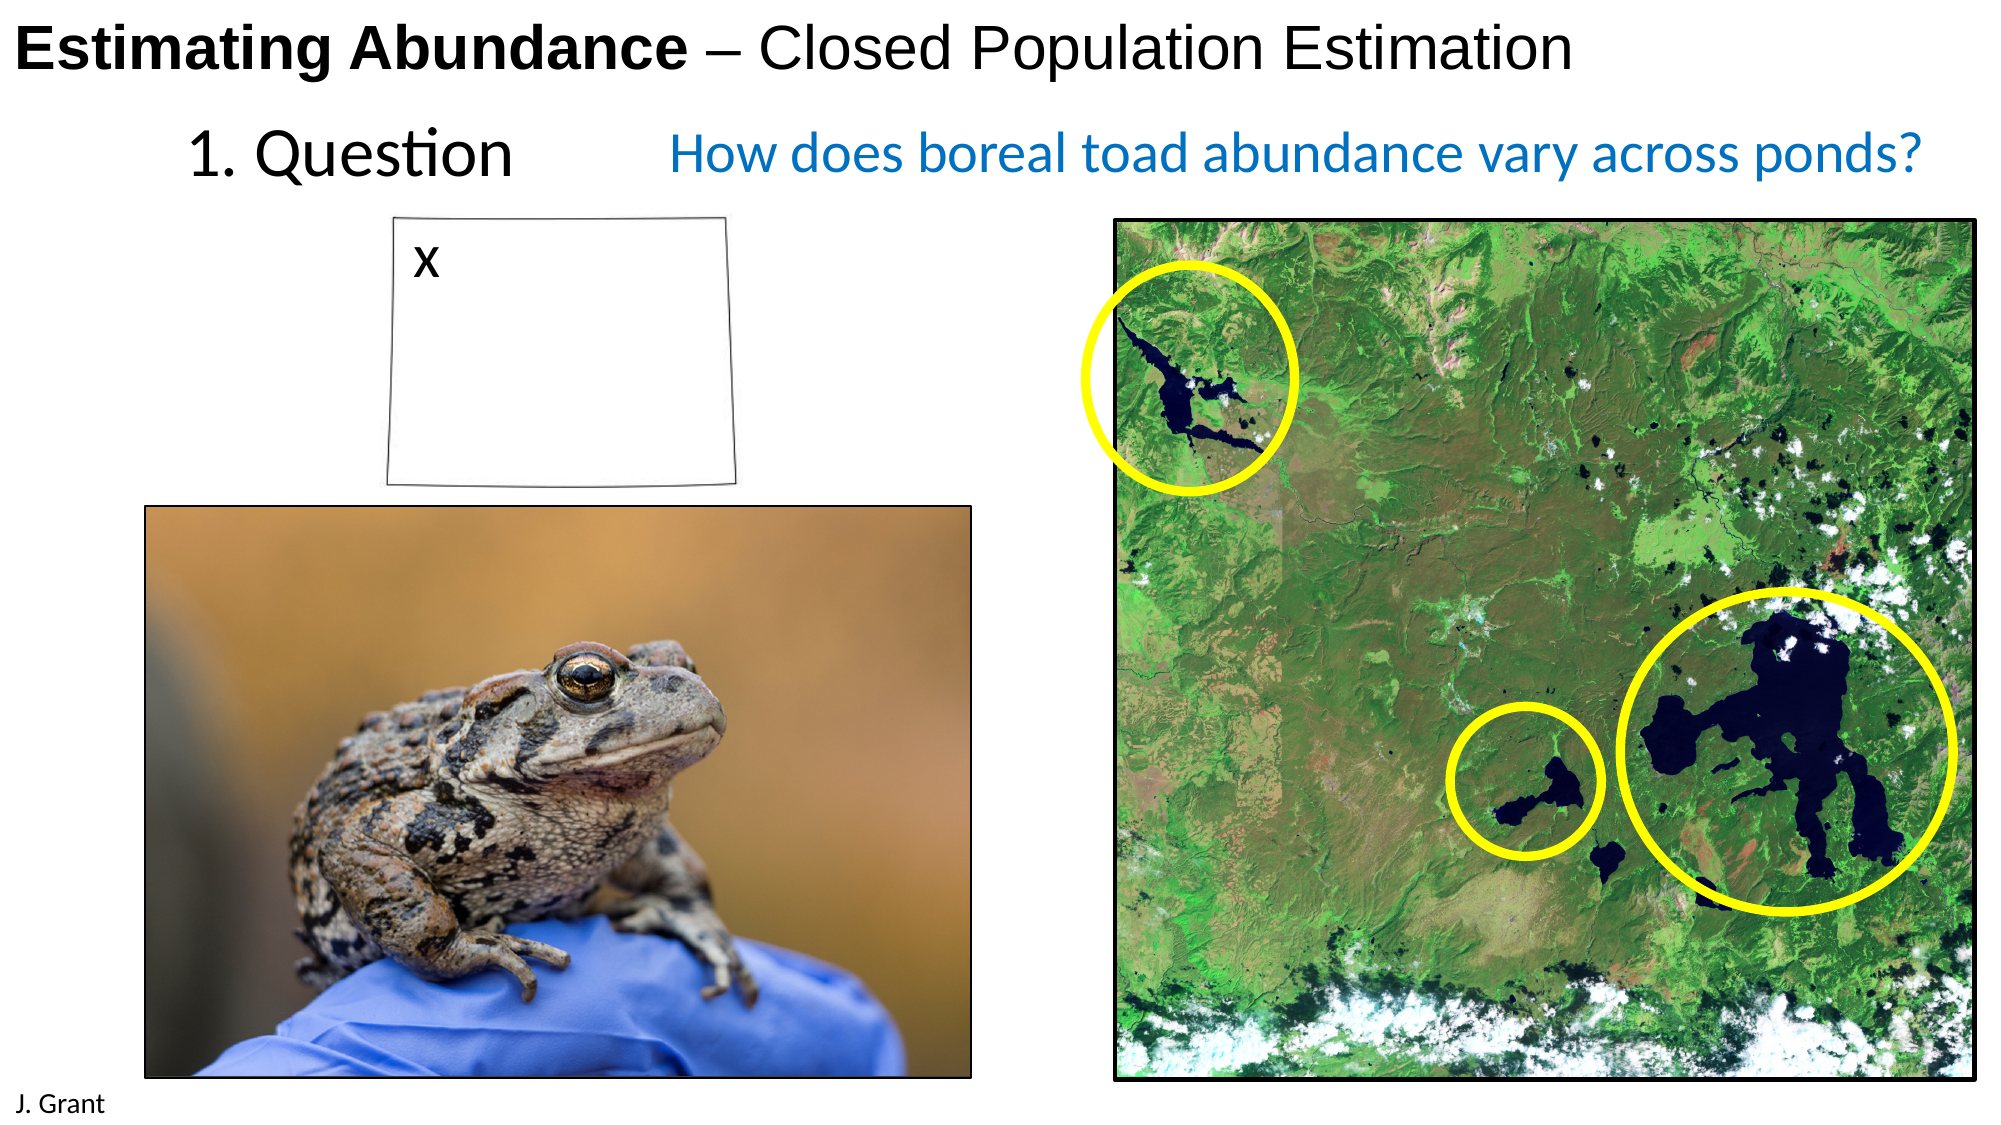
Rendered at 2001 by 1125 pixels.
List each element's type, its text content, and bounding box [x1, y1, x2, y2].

text_box Estimating Abundance – Closed Population Estimation [0, 0, 1707, 90]
picture [1117, 222, 1973, 1078]
text_box [1084, 295, 1117, 461]
text_box 1. Question [170, 98, 559, 199]
text_box J. Grant [0, 1077, 121, 1125]
text_box How does boreal toad abundance vary across ponds? [654, 106, 1941, 192]
picture [146, 184, 971, 1078]
